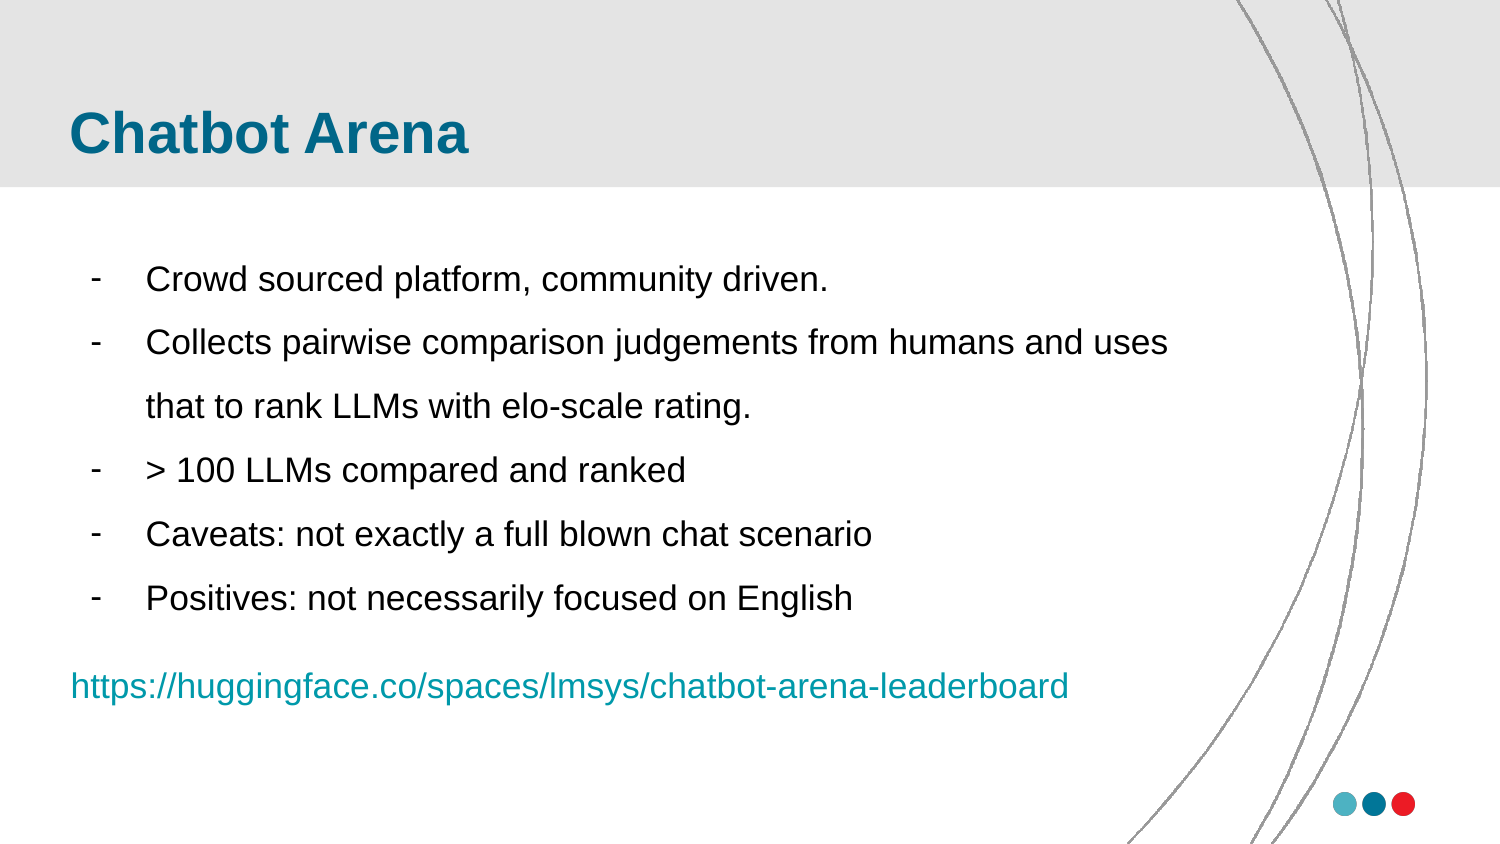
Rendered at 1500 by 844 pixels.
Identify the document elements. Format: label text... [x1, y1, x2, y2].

title Chatbot Arena [69, 42, 1201, 166]
picture [1002, 0, 1476, 844]
list Crowd sourced platform, community driven. Collects pairwise comparison judgements from humans and uses that to rank LLMs with elo-scale rating. > 100 LLMs compared and ranked Caveats: not exactly a full blown chat scenario Positives: not necessarily focused on English https://huggingface.co/spaces/lmsys/chatbot-arena-leaderboard [70, 234, 1202, 725]
